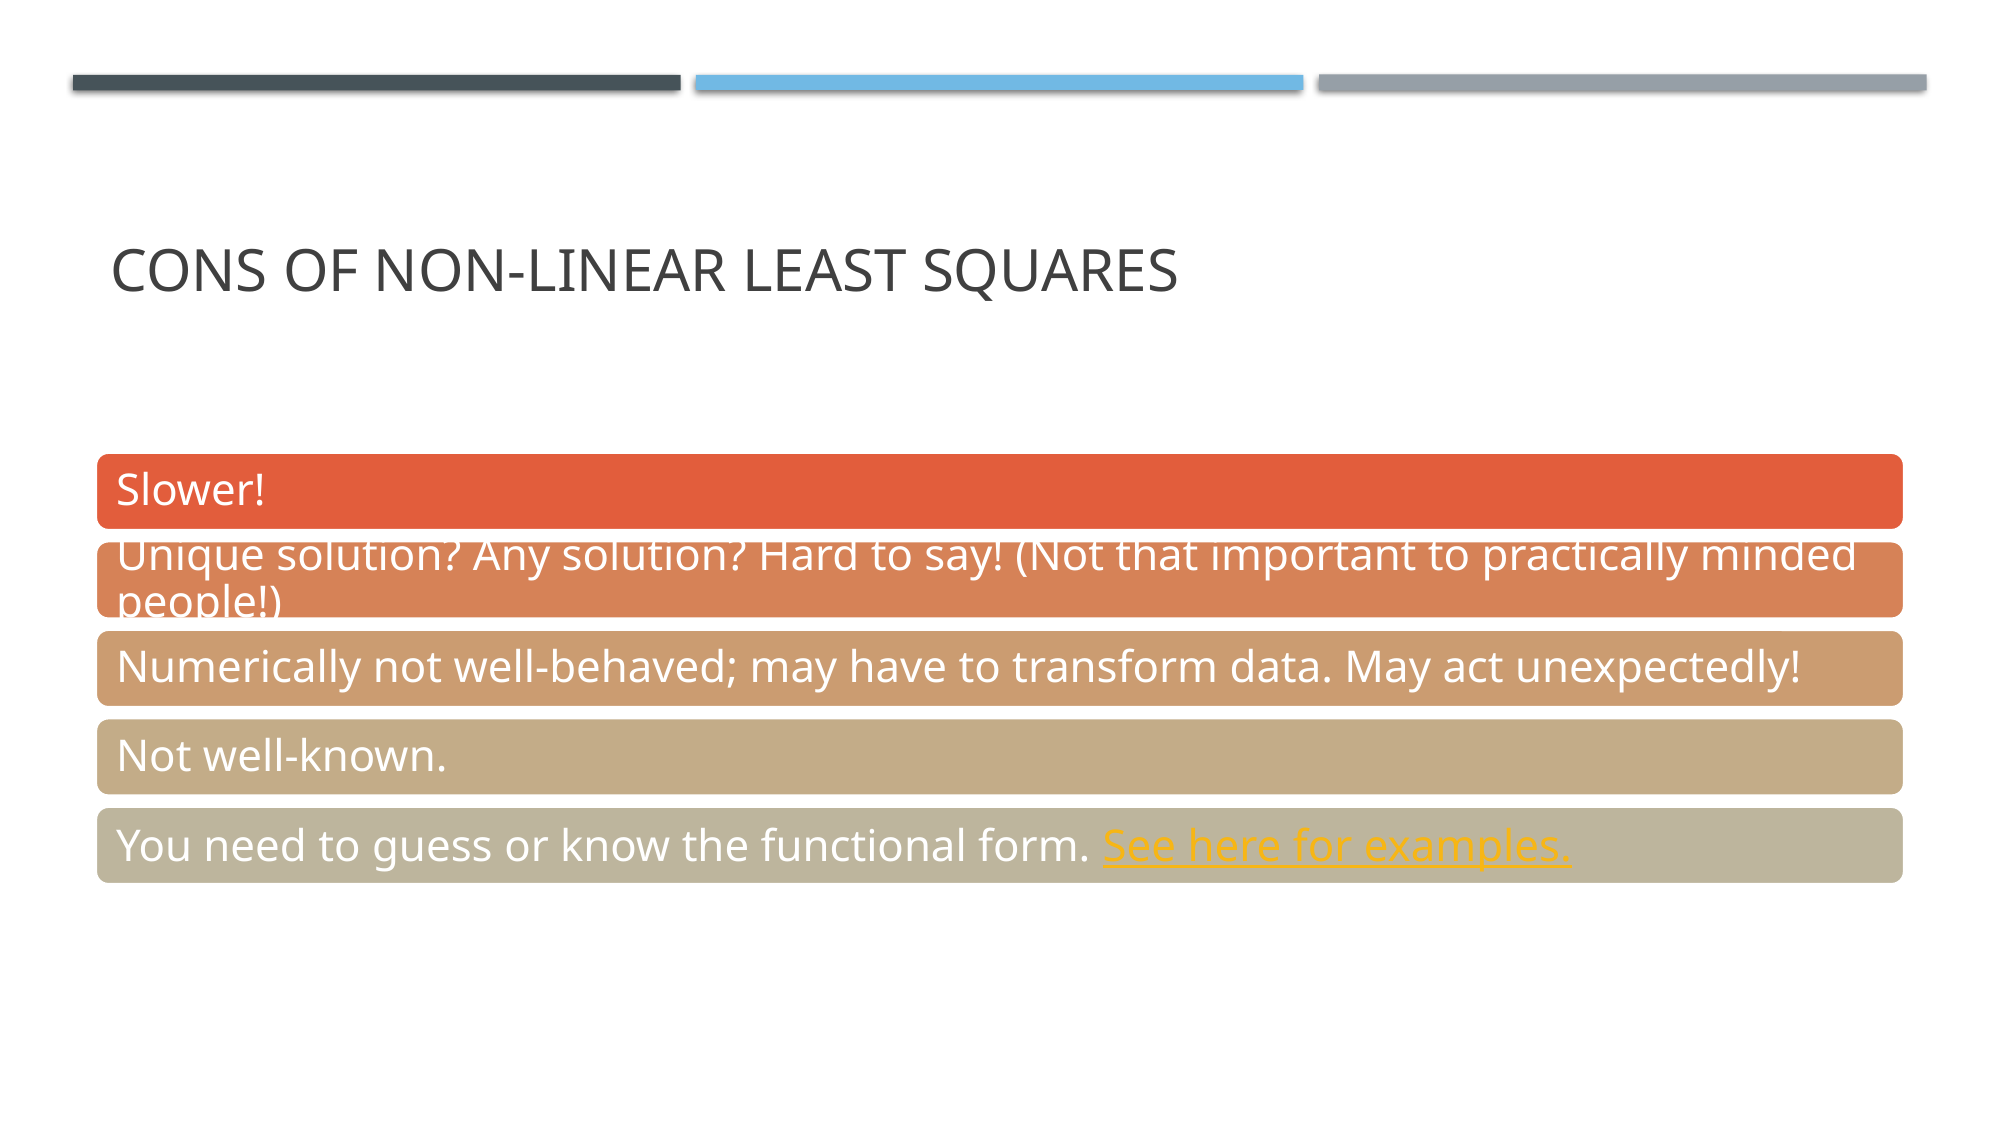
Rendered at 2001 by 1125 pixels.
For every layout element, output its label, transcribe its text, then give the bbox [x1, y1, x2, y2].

title Cons of non-linear least squares [95, 115, 1905, 311]
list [94, 383, 1906, 1011]
